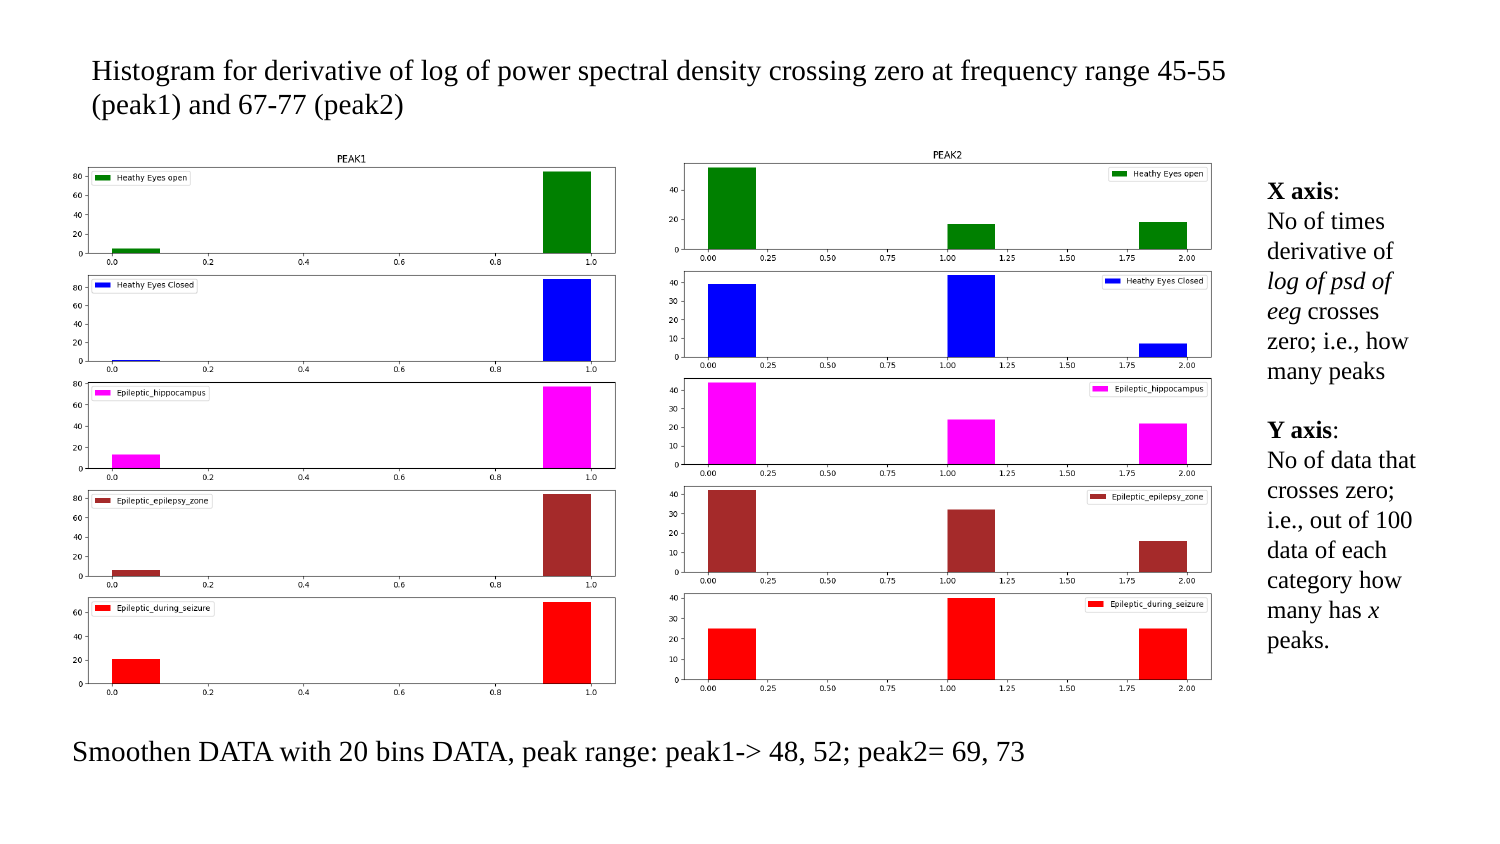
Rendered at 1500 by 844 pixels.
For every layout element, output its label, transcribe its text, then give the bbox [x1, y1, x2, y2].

picture [659, 142, 1219, 702]
text_box X axis: No of times derivative of log of psd of eeg crosses zero; i.e., how many peaks Y axis: No of data that crosses zero; i.e., out of 100 data of each category how many has x peaks. [1255, 168, 1431, 660]
text_box Smoothen DATA with 20 bins DATA, peak range: peak1-> 48, 52; peak2= 69, 73 [60, 726, 1350, 773]
picture [64, 146, 623, 706]
text_box Histogram for derivative of log of power spectral density crossing zero at frequency range 45-55 (peak1) and 67-77 (peak2) [80, 45, 1282, 127]
